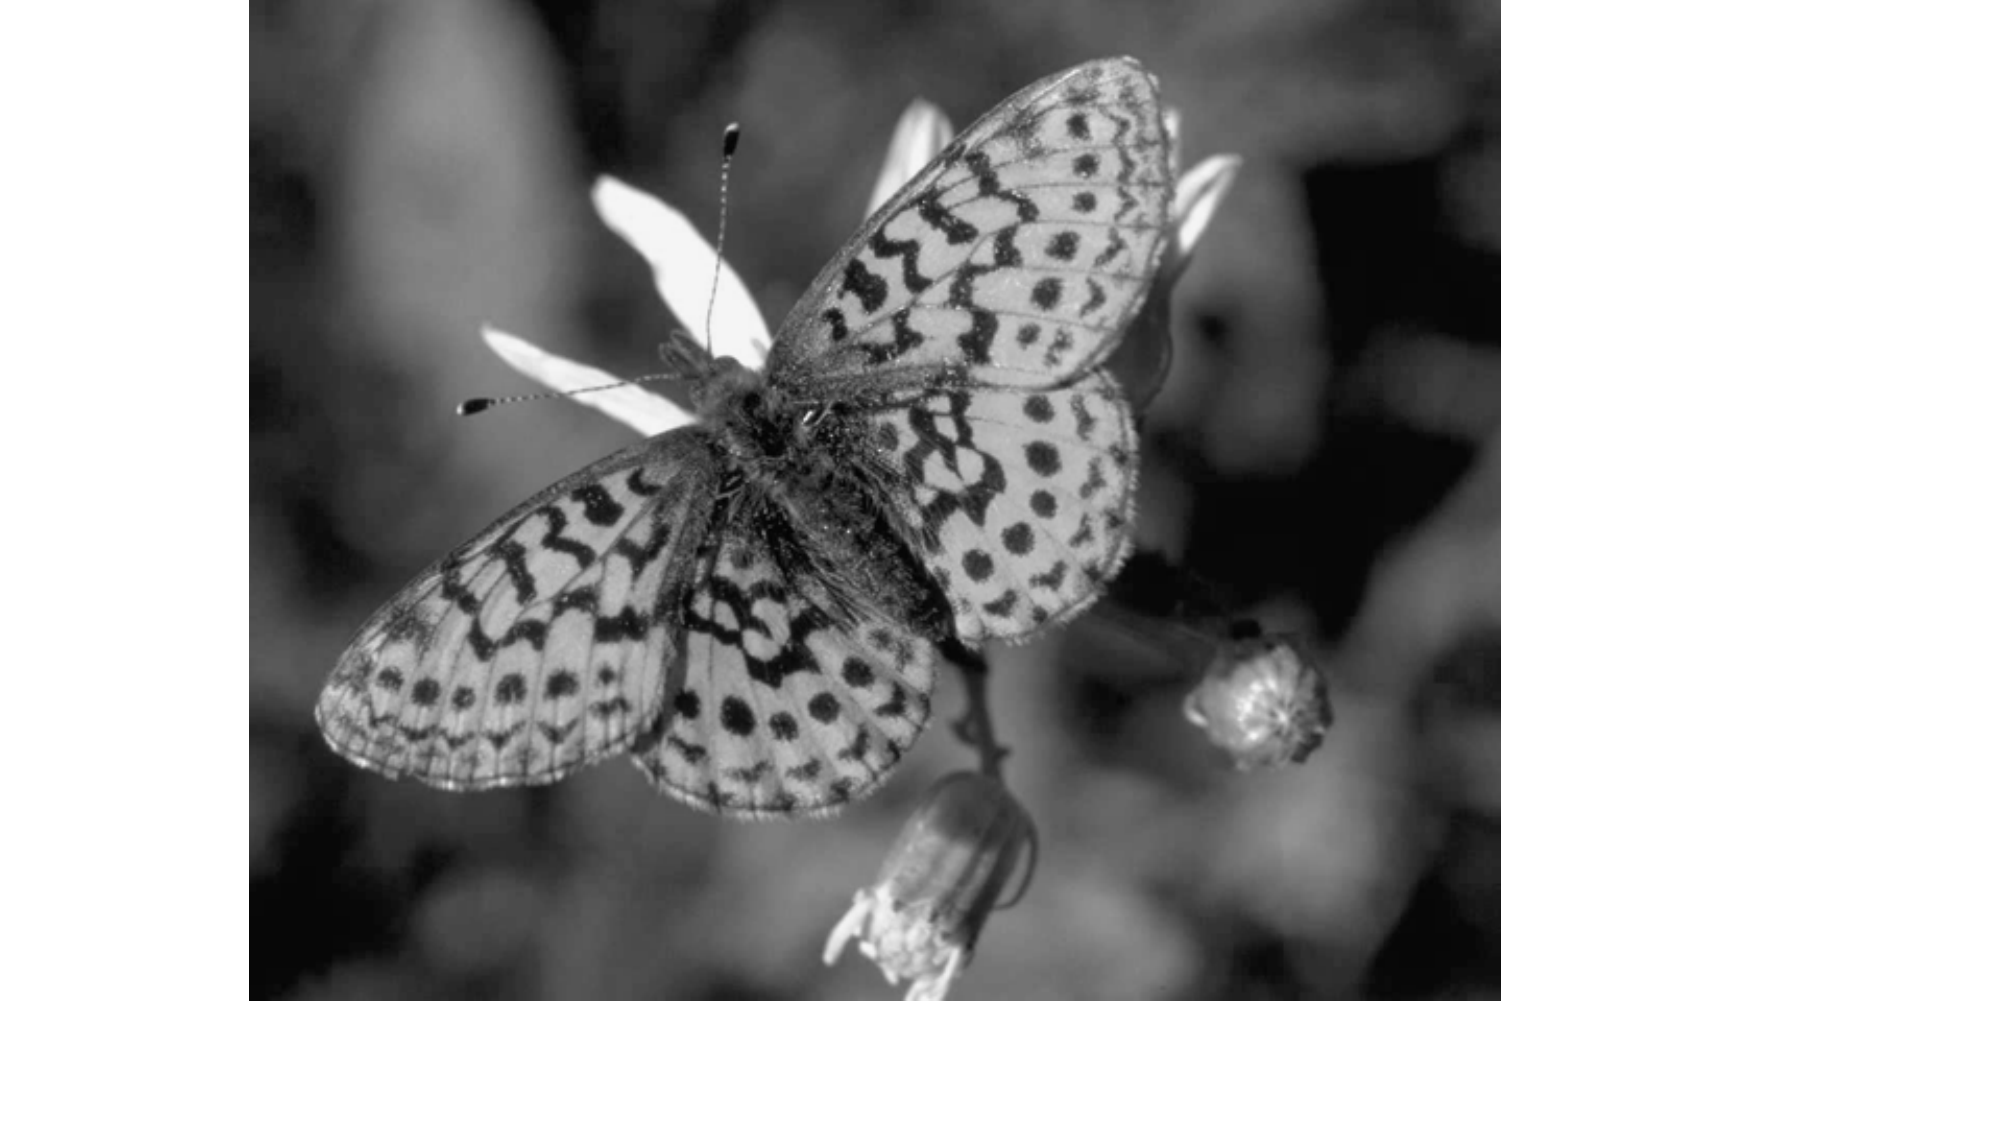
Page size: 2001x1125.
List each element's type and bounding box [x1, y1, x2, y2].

picture [249, 0, 1501, 1001]
